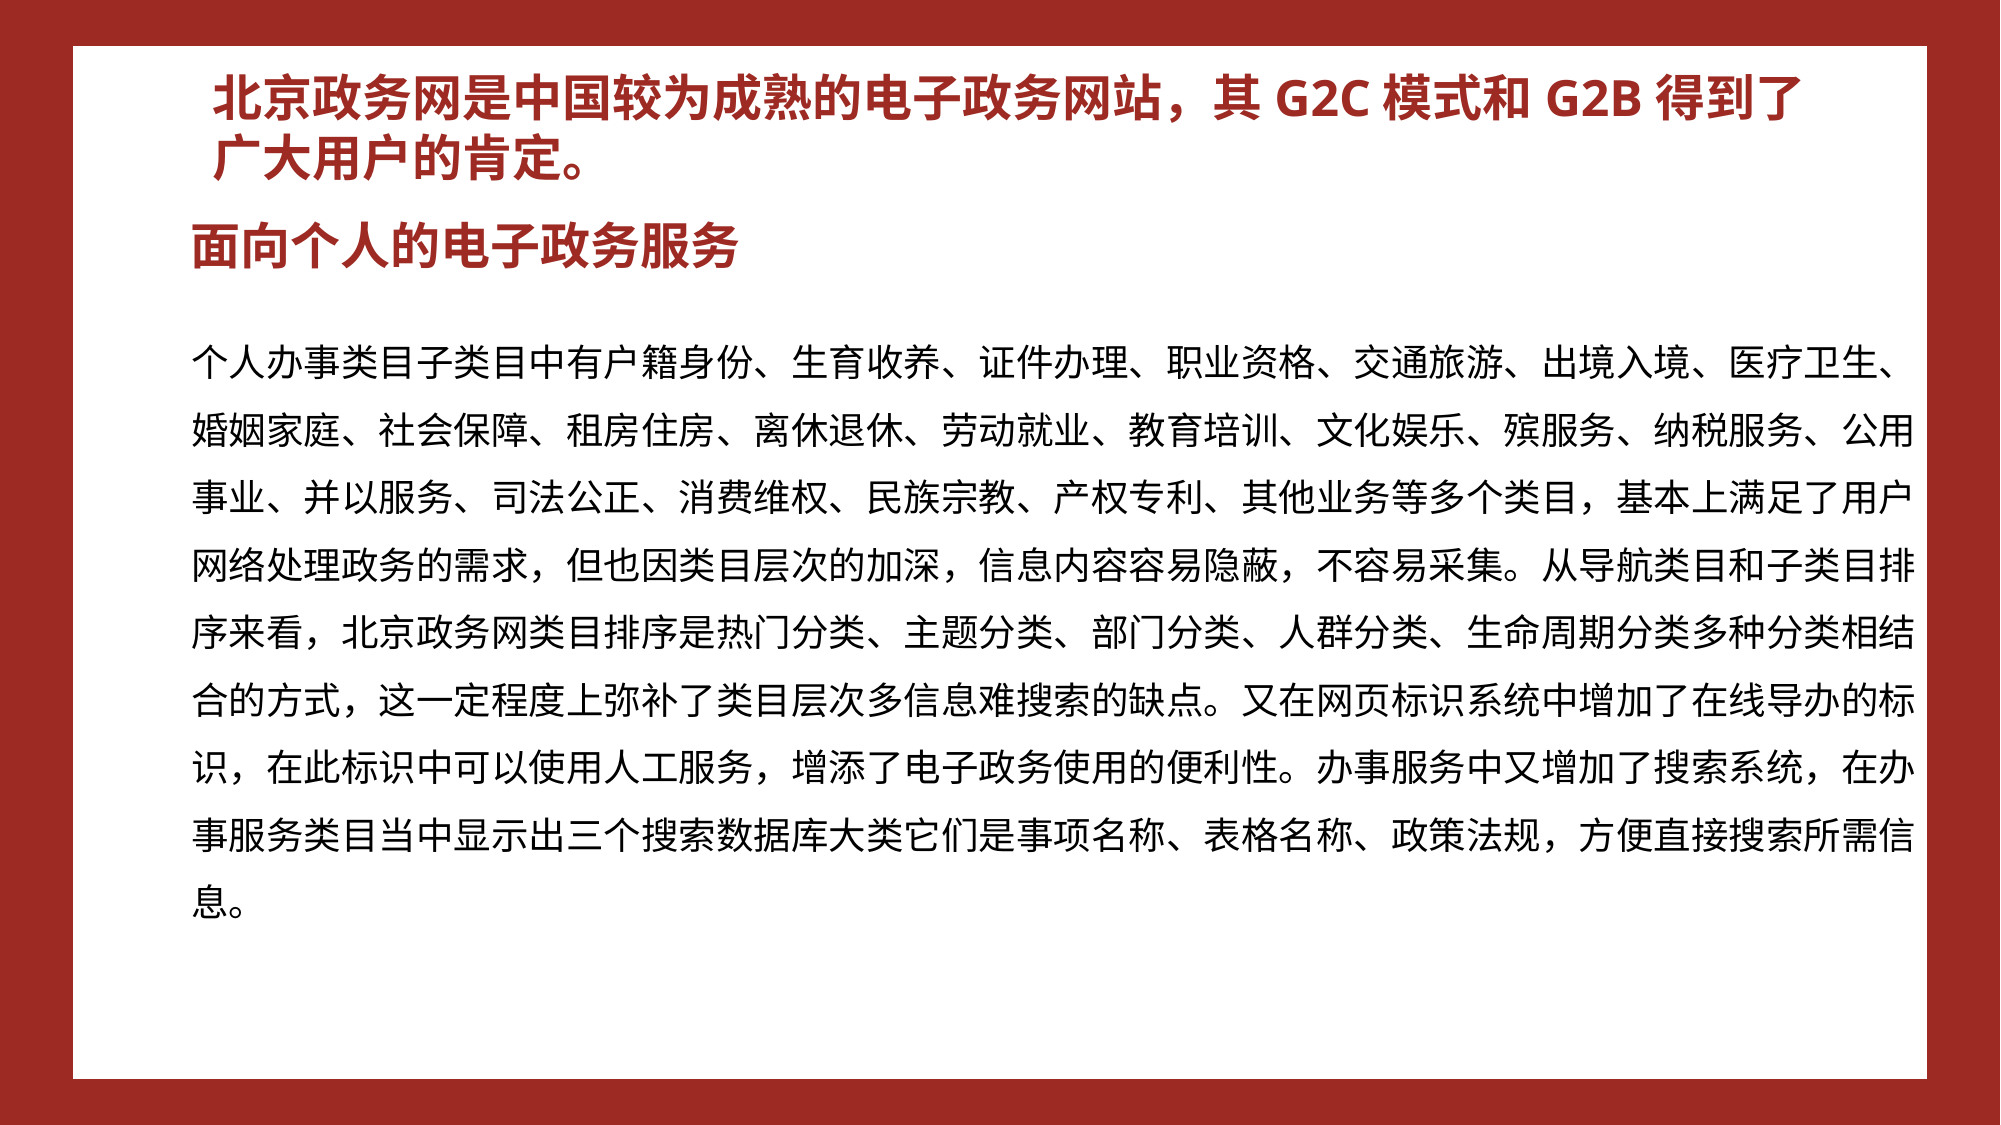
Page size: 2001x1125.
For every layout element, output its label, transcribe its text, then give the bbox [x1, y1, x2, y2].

text_box 个人办事类目子类目中有户籍身份、生育收养、证件办理、职业资格、交通旅游、出境入境、医疗卫生、婚姻家庭、社会保障、租房住房、离休退休、劳动就业、教育培训、文化娱乐、殡服务、纳税服务、公用事业、并以服务、司法公正、消费维权、民族宗教、产权专利、其他业务等多个类目，基本上满足了用户网络处理政务的需求，但也因类目层次的加深，信息内容容易隐蔽，不容易采集。从导航类目和子类目排序来看，北京政务网类目排序是热门分类、主题分类、部门分类、人群分类、生命周期分类多种分类相结合的方式，这一定程度上弥补了类目层次多信息难搜索的缺点。又在网页标识系统中增加了在线导办的标识，在此标识中可以使用人工服务，增添了电子政务使用的便利性。办事服务中又增加了搜索系统，在办事服务类目当中显示出三个搜索数据库大类它们是事项名称、表格名称、政策法规，方便直接搜索所需信息。 [176, 309, 1932, 784]
text_box 面向个人的电子政务服务 [176, 206, 1177, 282]
text_box 北京政务网是中国较为成熟的电子政务网站，其G2C模式和G2B得到了广大用户的肯定。 [197, 58, 1831, 283]
